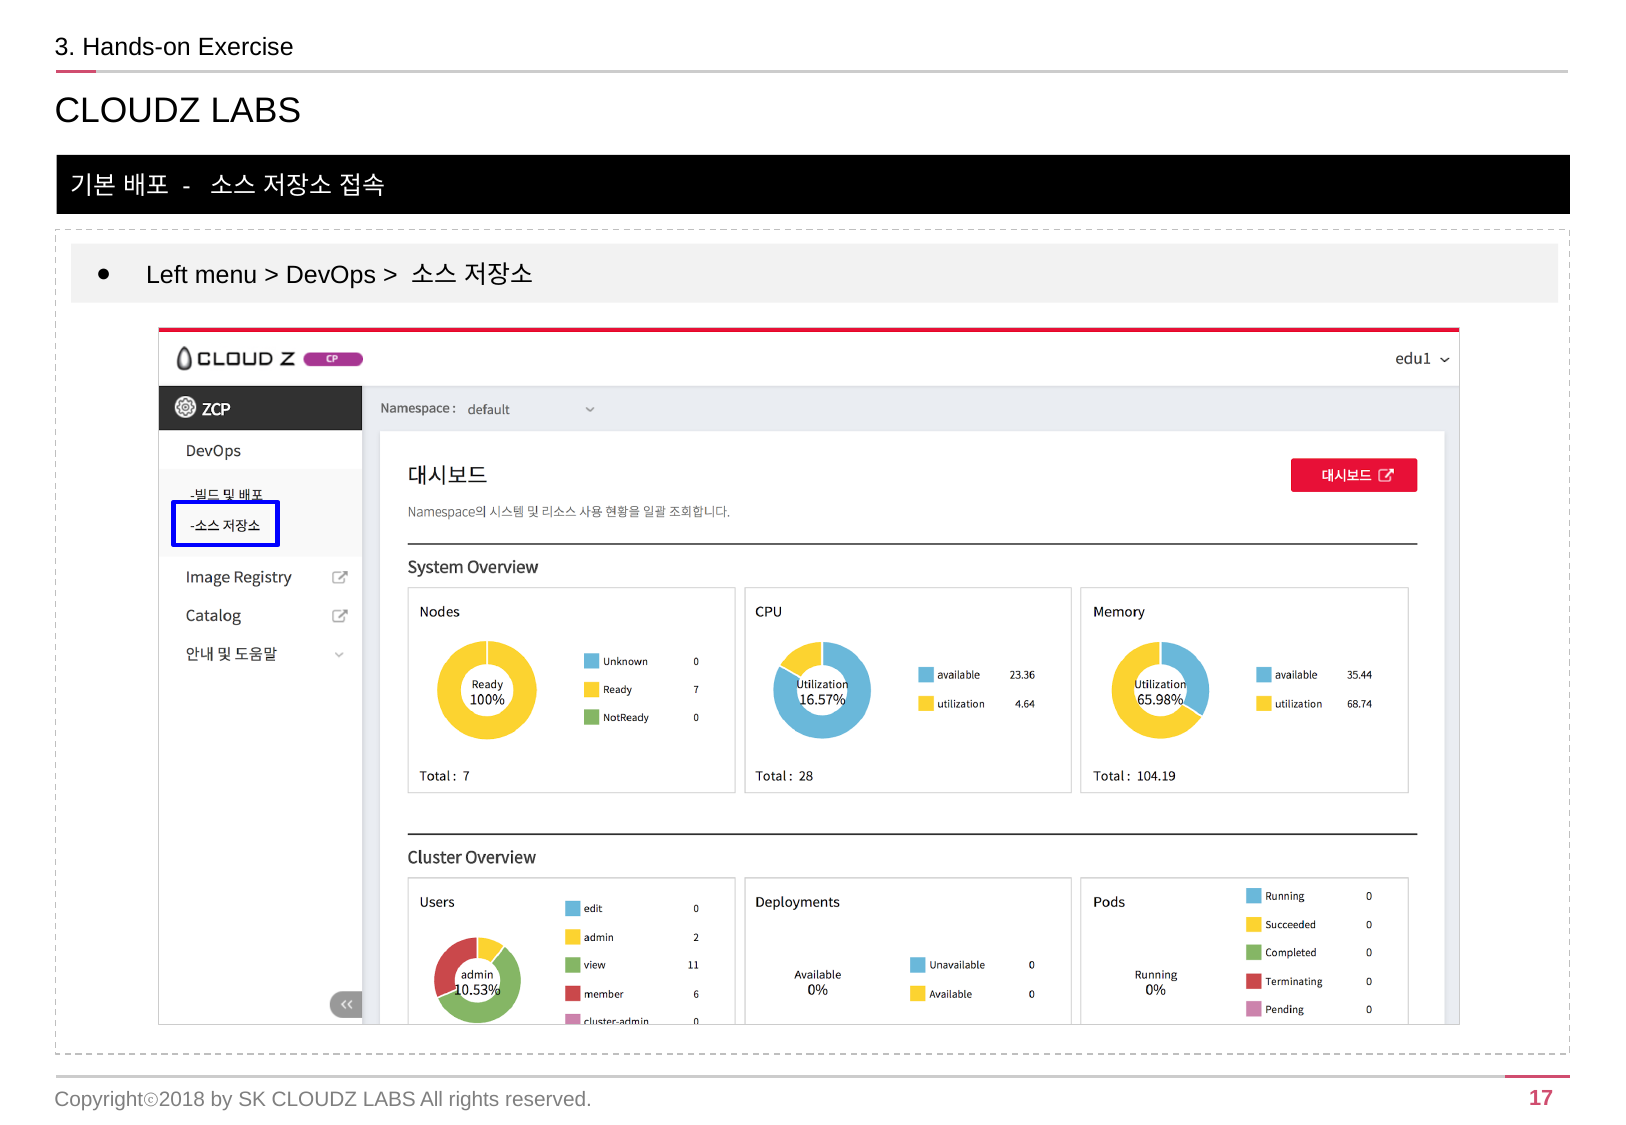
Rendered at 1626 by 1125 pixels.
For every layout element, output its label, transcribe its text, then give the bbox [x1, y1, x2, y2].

list Left menu > DevOps > 소스 저장소 [71, 243, 1559, 303]
list 기본 배포 - 소스 저장소 접속 [56, 154, 1570, 214]
footer Copyrightⓒ2018 by SK CLOUDZ LABS All rights reserved. [39, 1072, 895, 1124]
list CLOUDZ LABS [40, 79, 1569, 144]
picture [158, 327, 1459, 1025]
list 3. Hands-on Exercise [40, 30, 937, 78]
